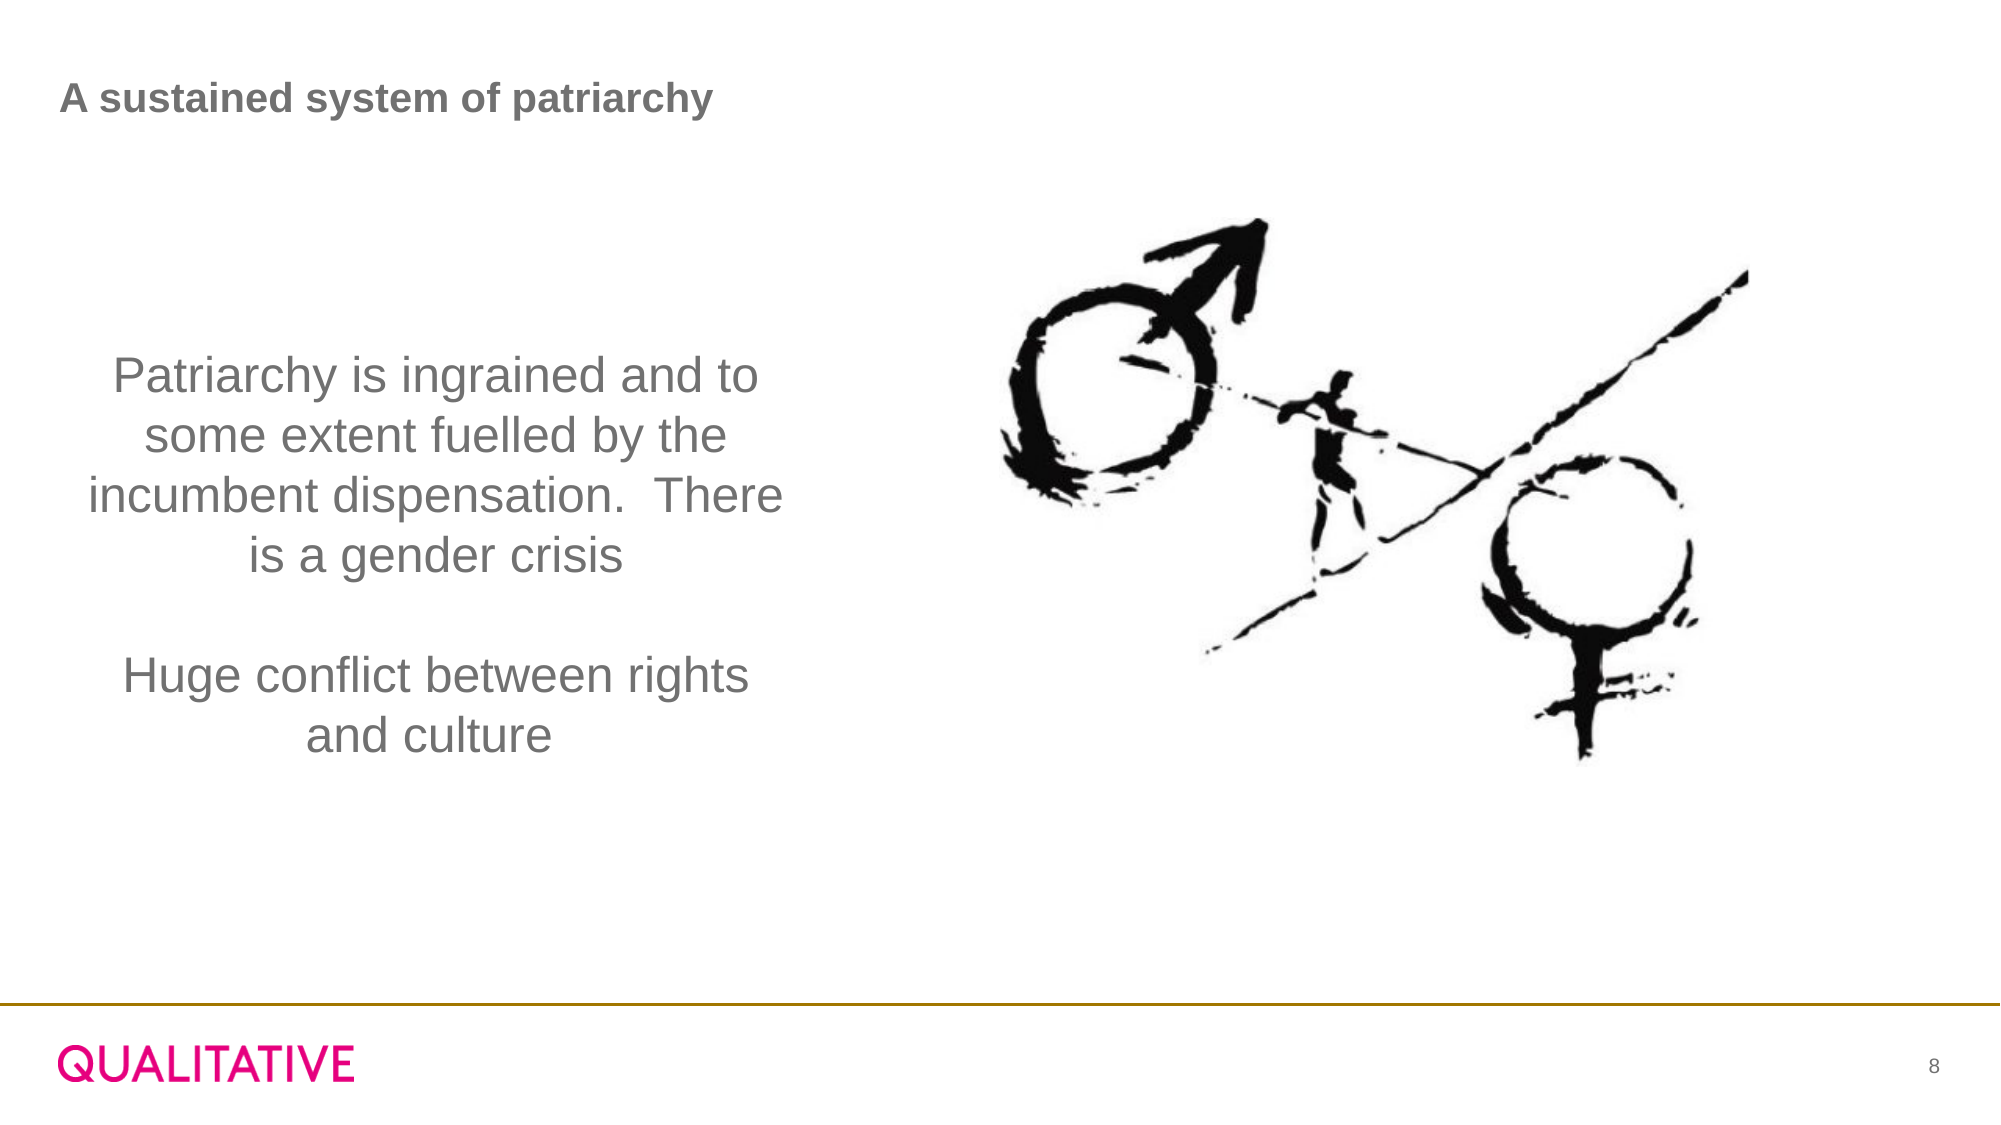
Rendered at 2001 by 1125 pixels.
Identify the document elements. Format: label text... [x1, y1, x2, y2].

slide_number 8 [1780, 1048, 1941, 1082]
picture [999, 217, 1750, 768]
title A sustained system of patriarchy [59, 70, 1941, 137]
text_box Patriarchy is ingrained and to some extent fuelled by the incumbent dispensation. There is a gender crisis Huge conflict between rights and culture [59, 335, 814, 770]
picture [58, 1045, 354, 1082]
